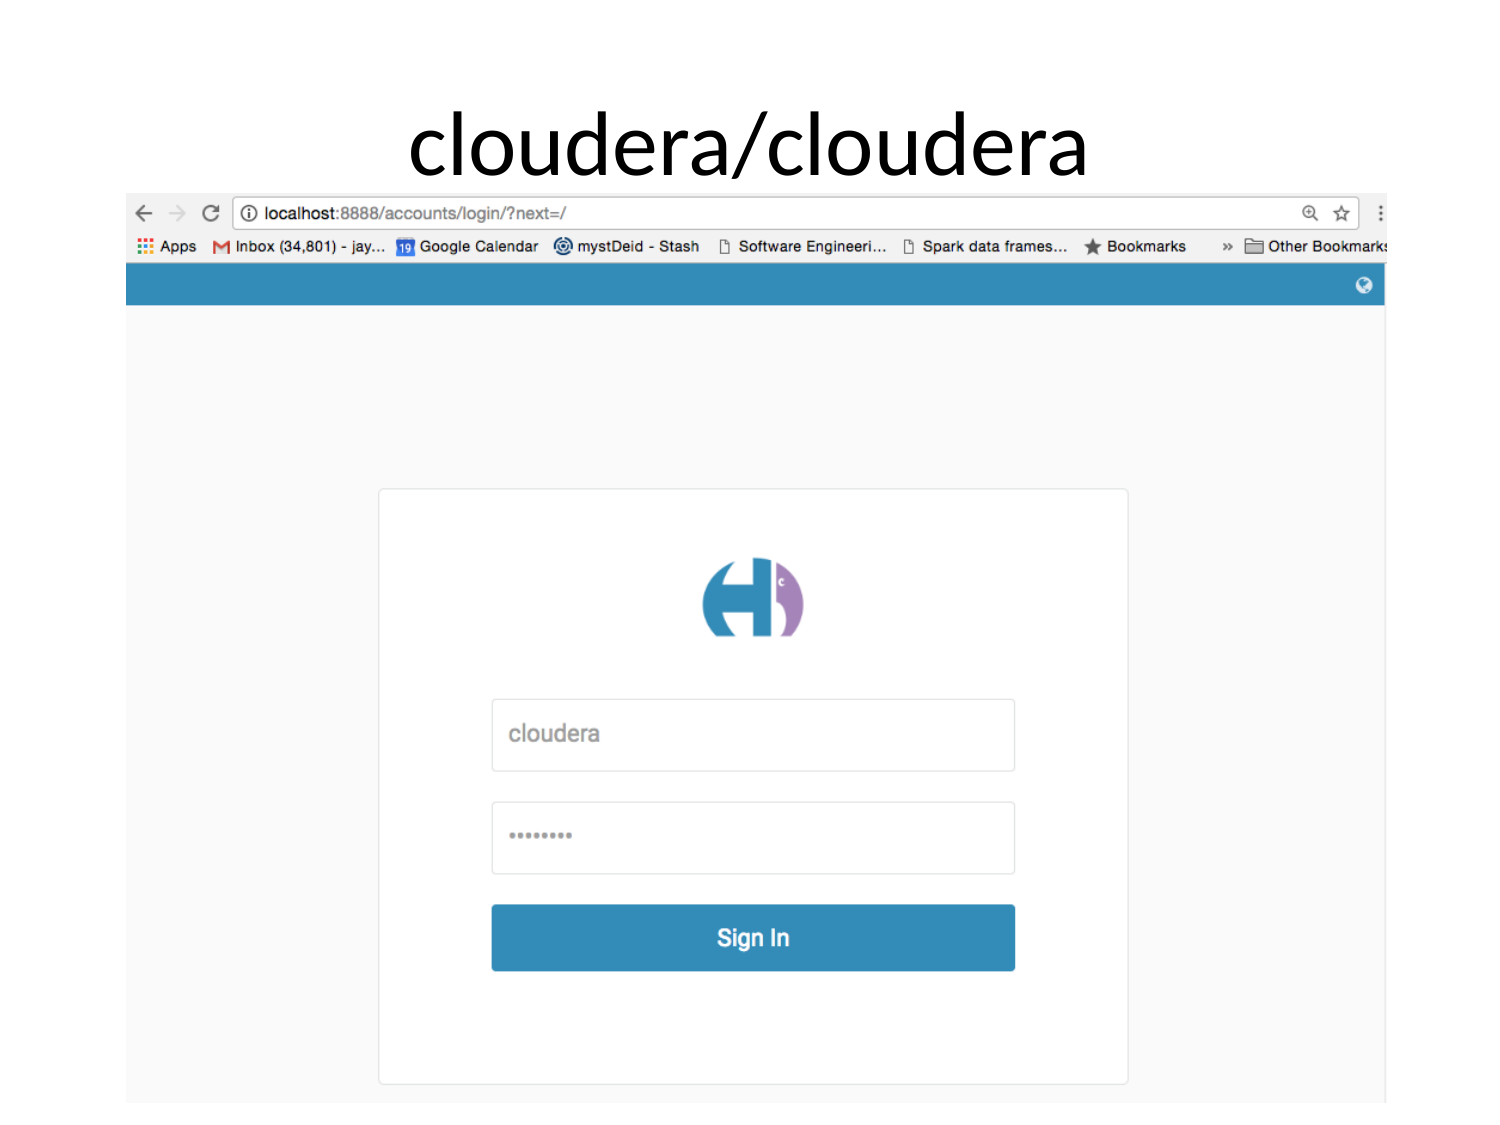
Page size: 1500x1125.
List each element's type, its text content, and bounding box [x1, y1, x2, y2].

picture [125, 193, 1387, 1103]
title cloudera/cloudera [75, 45, 1425, 233]
